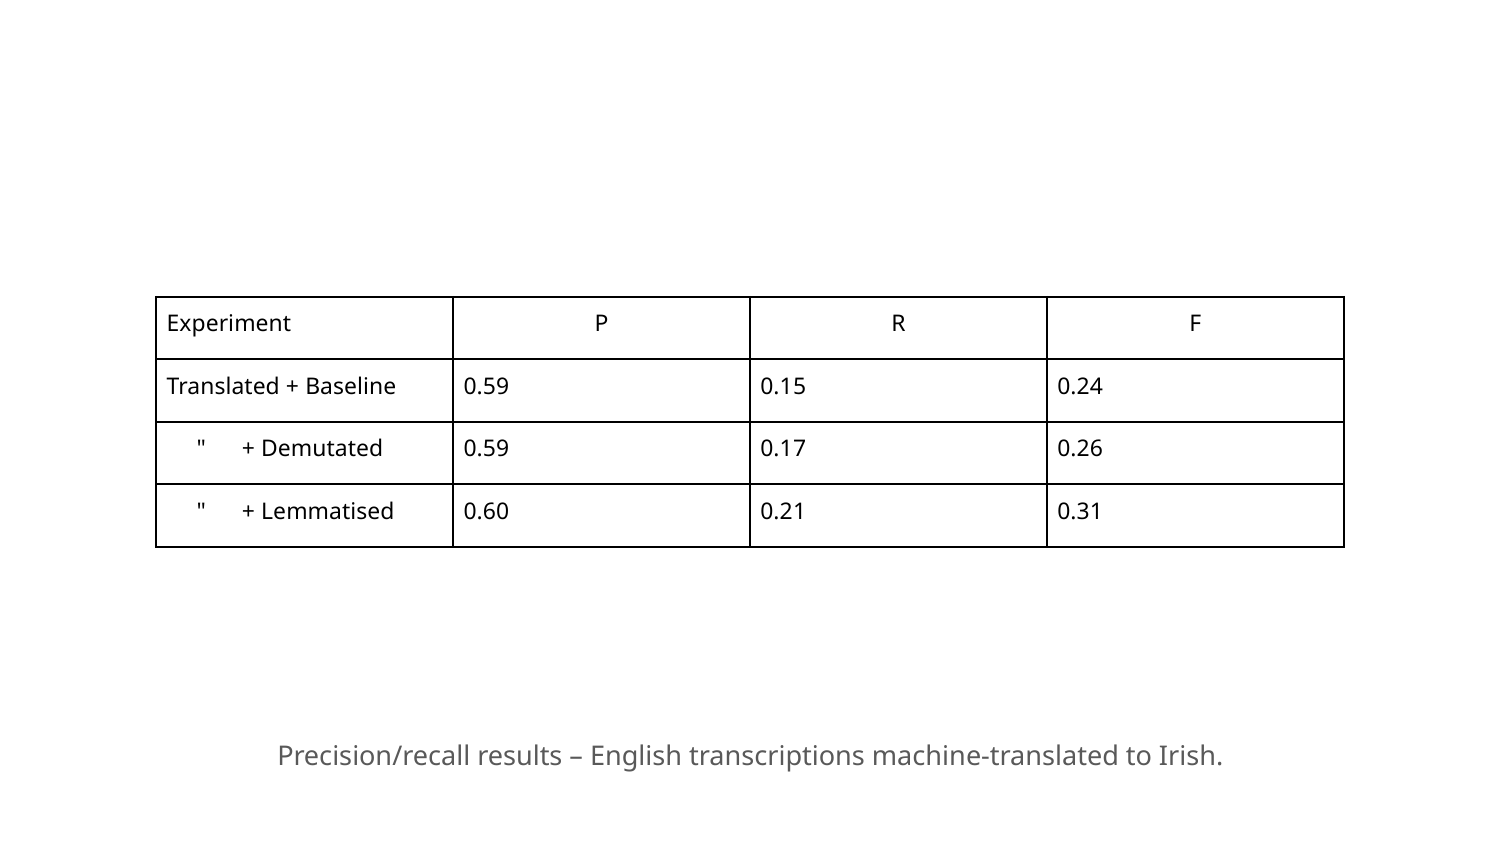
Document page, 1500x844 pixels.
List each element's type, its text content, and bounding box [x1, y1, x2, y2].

table_cell 0.60 [454, 485, 749, 546]
table_cell 0.59 [454, 360, 749, 421]
table_cell 0.15 [751, 360, 1046, 421]
table_cell " + Lemmatised [157, 485, 452, 546]
table_header Experiment [157, 298, 452, 358]
table_cell 0.21 [751, 485, 1046, 546]
table_cell 0.17 [751, 423, 1046, 483]
table_cell 0.26 [1048, 423, 1343, 483]
table_header R [751, 298, 1046, 358]
table_header P [454, 298, 749, 358]
table_header F [1048, 298, 1343, 358]
table_cell Translated + Baseline [157, 360, 452, 421]
table_cell " + Demutated [157, 423, 452, 483]
table_cell 0.59 [454, 423, 749, 483]
table_cell 0.24 [1048, 360, 1343, 421]
list Precision/recall results – English transcriptions machine-translated to Irish. [118, 717, 1382, 793]
table_cell 0.31 [1048, 485, 1343, 546]
